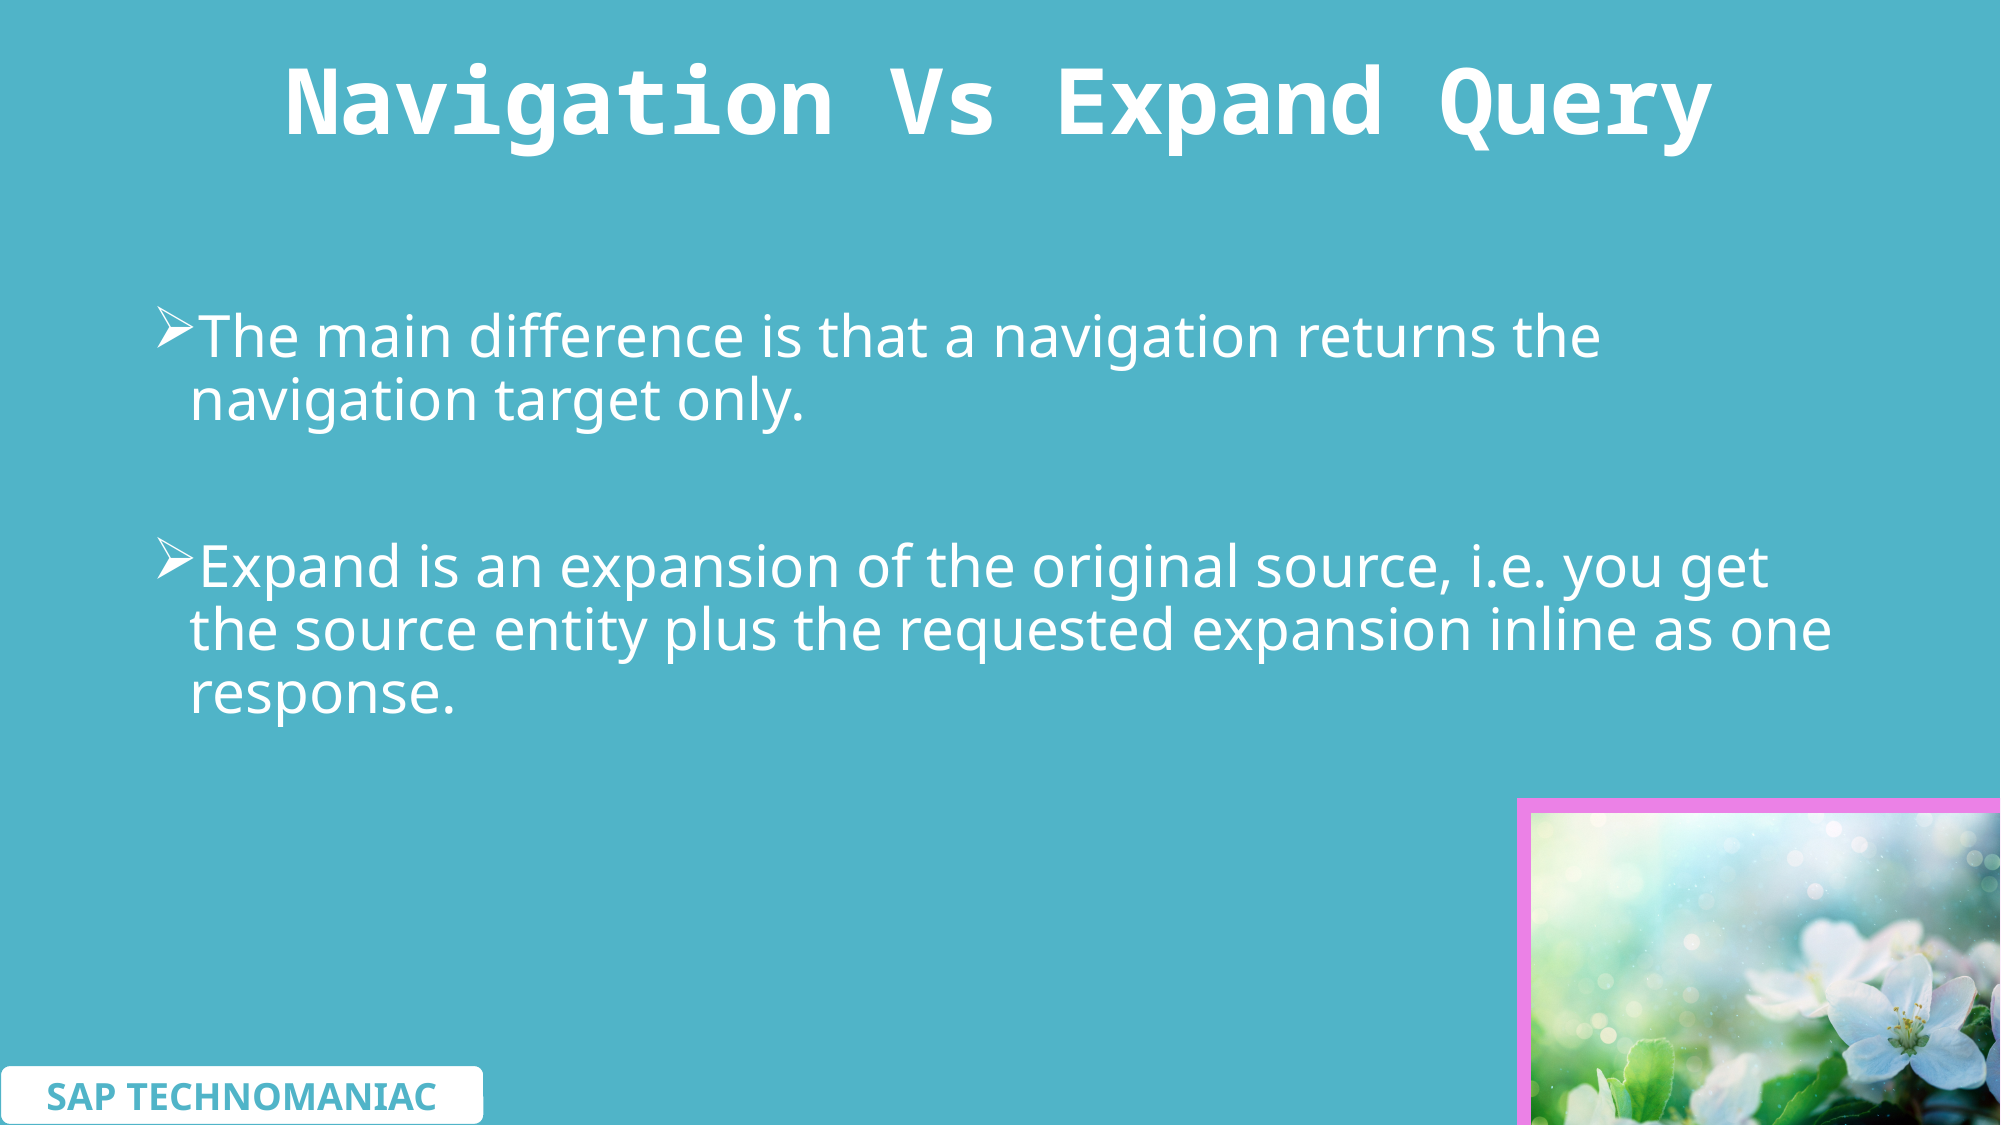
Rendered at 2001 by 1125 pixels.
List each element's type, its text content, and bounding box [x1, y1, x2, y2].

picture [1531, 813, 2000, 1125]
list The main difference is that a navigation returns the navigation target only. Expand is an expansion of the original source, i.e. you get the source entity plus the requested expansion inline as one response. [137, 299, 1863, 1014]
title Navigation Vs Expand Query [137, 22, 1863, 188]
